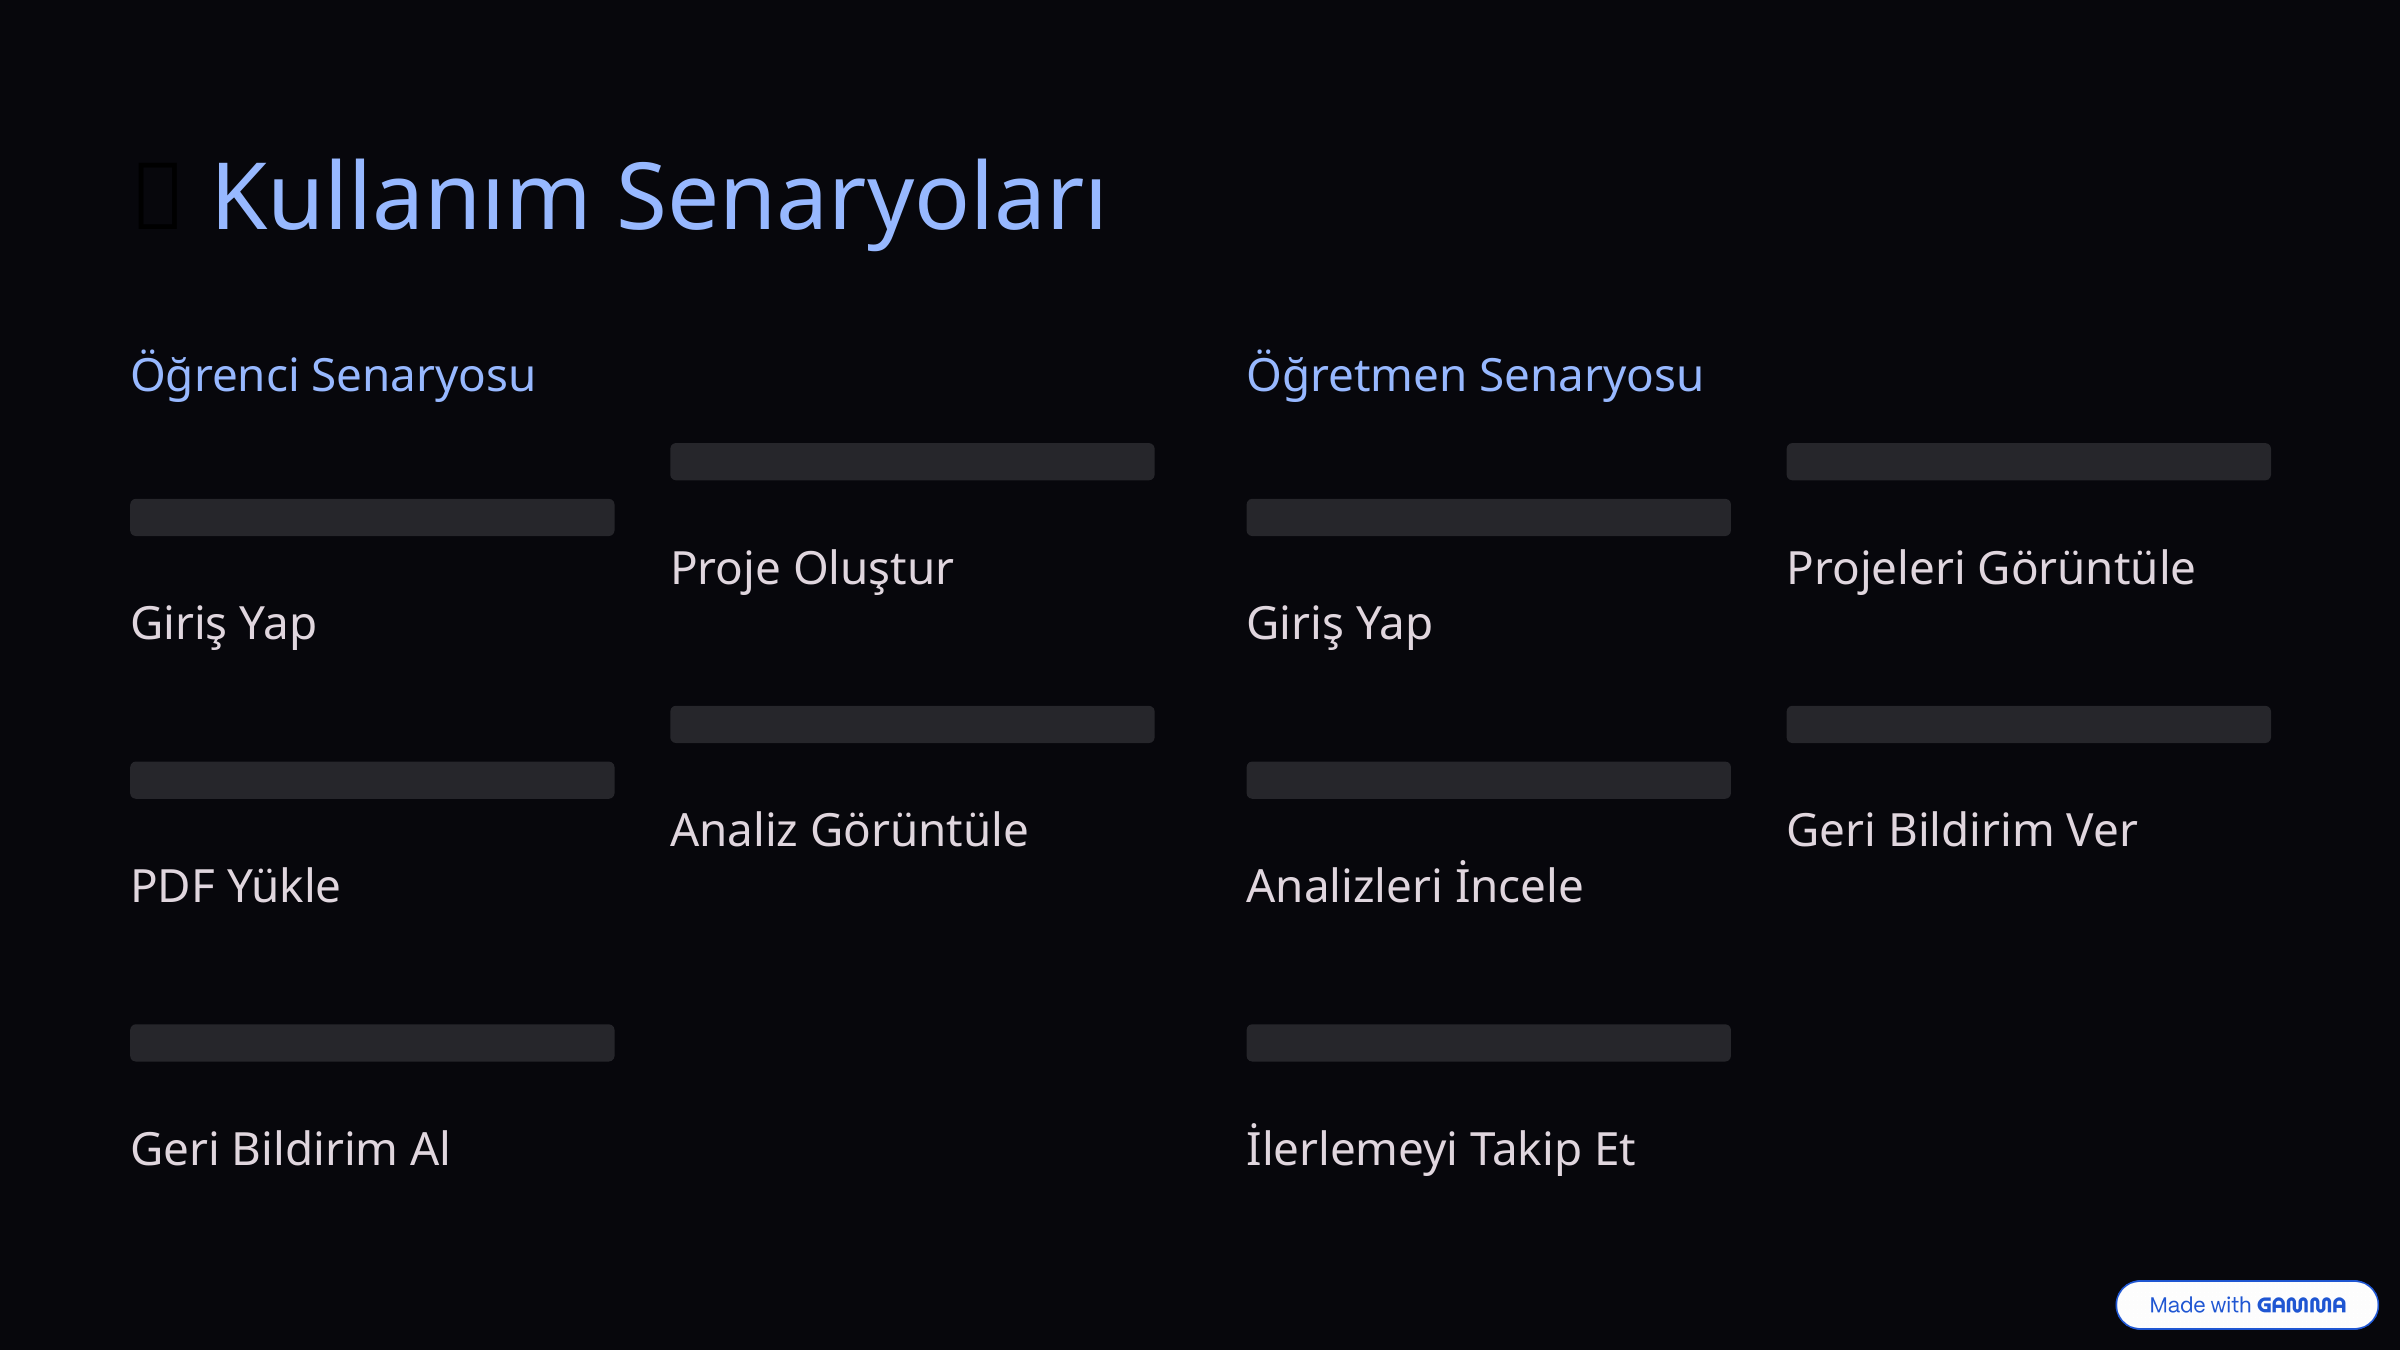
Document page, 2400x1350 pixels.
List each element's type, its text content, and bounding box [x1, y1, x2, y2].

text_box [130, 498, 615, 537]
text_box [1786, 443, 2272, 481]
text_box [670, 705, 1155, 744]
text_box Öğretmen Senaryosu [1246, 343, 1749, 402]
text_box [1246, 761, 1731, 799]
text_box İlerlemeyi Takip Et [1246, 1117, 1712, 1176]
text_box [1246, 498, 1731, 537]
picture [2106, 1271, 2389, 1339]
text_box Öğrenci Senaryosu [130, 343, 596, 402]
text_box Projeleri Görüntüle [1786, 536, 2252, 595]
text_box [1246, 1024, 1731, 1062]
text_box PDF Yükle [130, 854, 596, 913]
text_box [1786, 705, 2272, 744]
text_box Proje Oluştur [670, 536, 1136, 595]
text_box Geri Bildirim Ver [1786, 798, 2252, 857]
text_box [130, 1024, 615, 1062]
text_box Giriş Yap [1246, 591, 1712, 650]
text_box 👥 Kullanım Senaryoları [130, 132, 1238, 251]
text_box Giriş Yap [130, 591, 596, 650]
text_box Geri Bildirim Al [130, 1117, 596, 1176]
text_box Analiz Görüntüle [670, 798, 1136, 857]
text_box [130, 761, 615, 799]
text_box Analizleri İncele [1246, 854, 1712, 913]
text_box [670, 443, 1155, 481]
